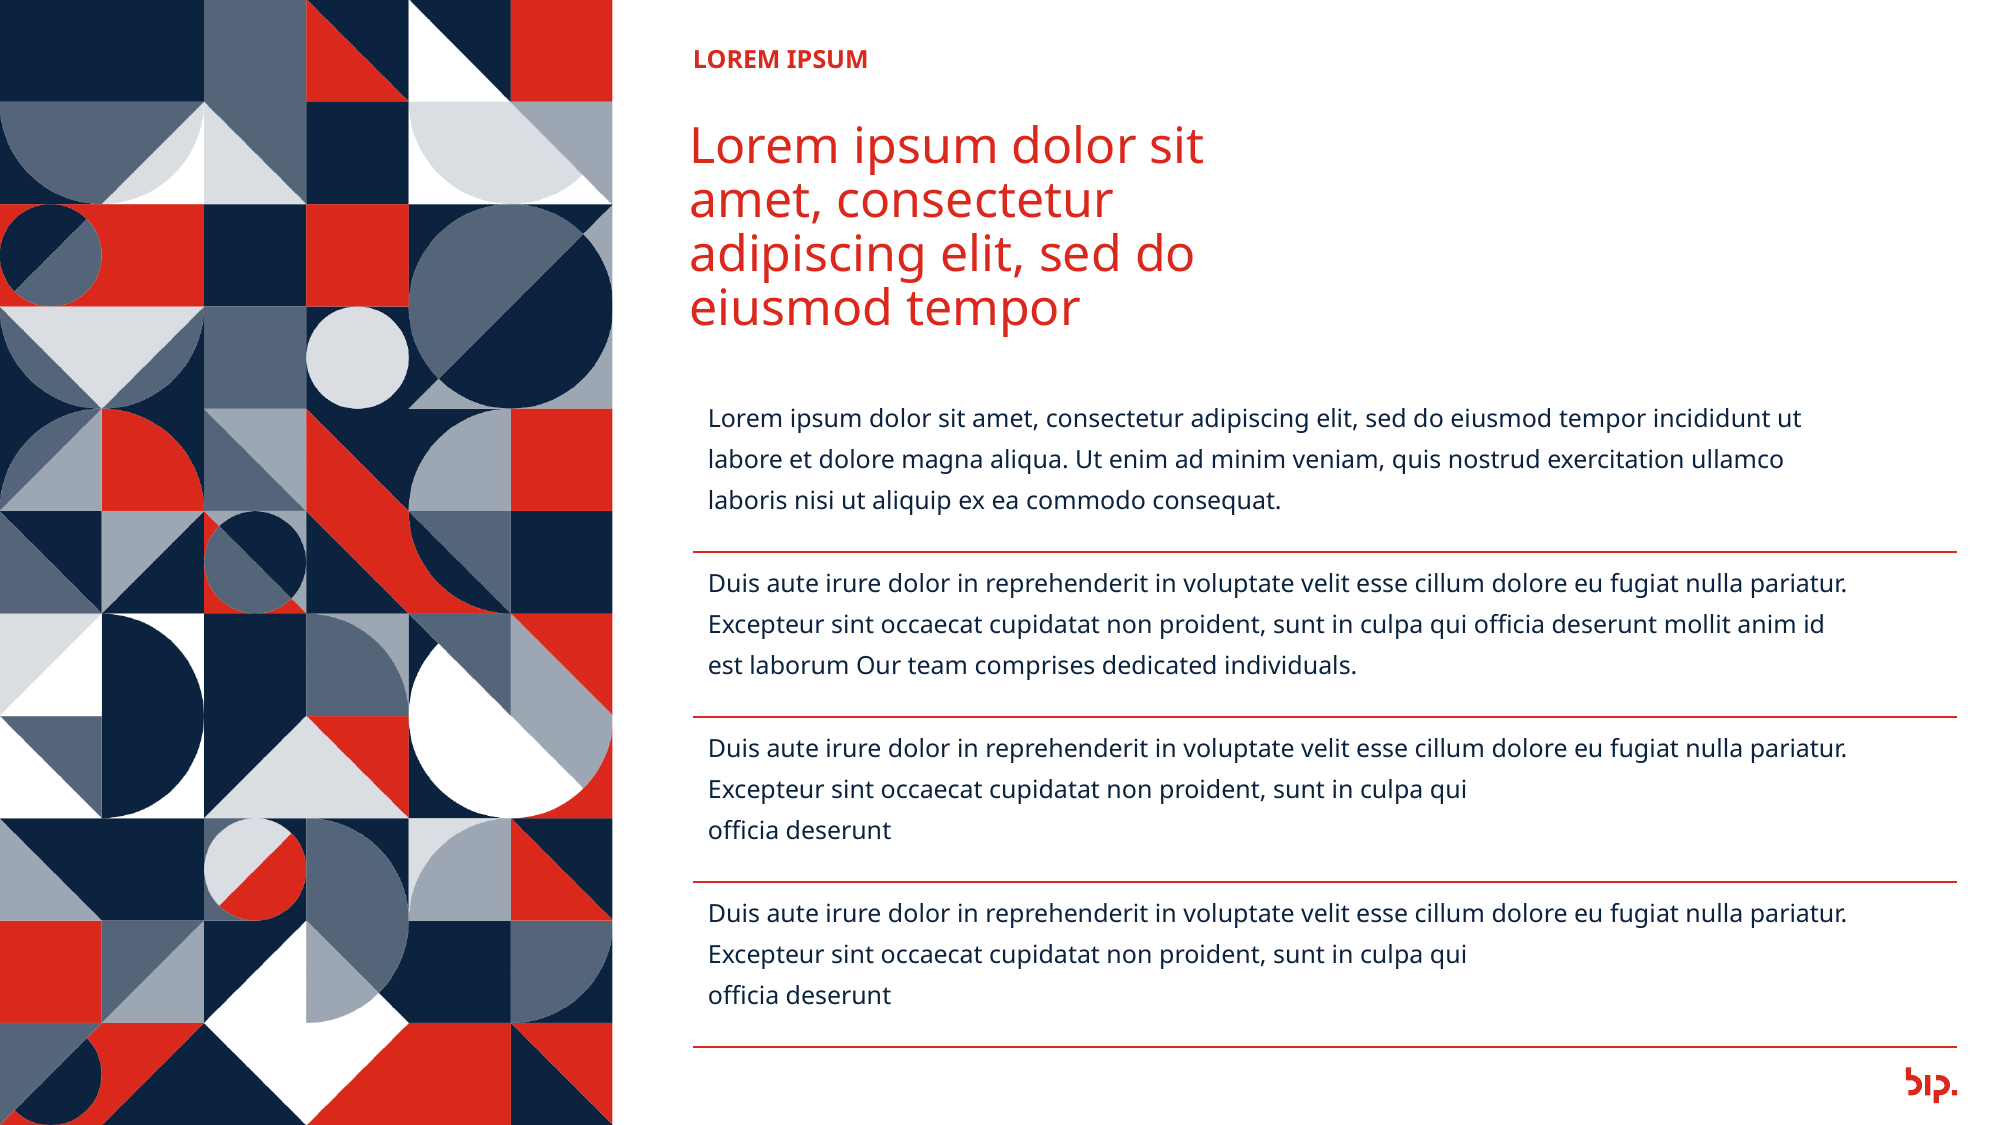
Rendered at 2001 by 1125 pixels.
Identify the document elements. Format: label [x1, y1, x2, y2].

text_box [613, 0, 2000, 1125]
picture [0, 0, 613, 1125]
